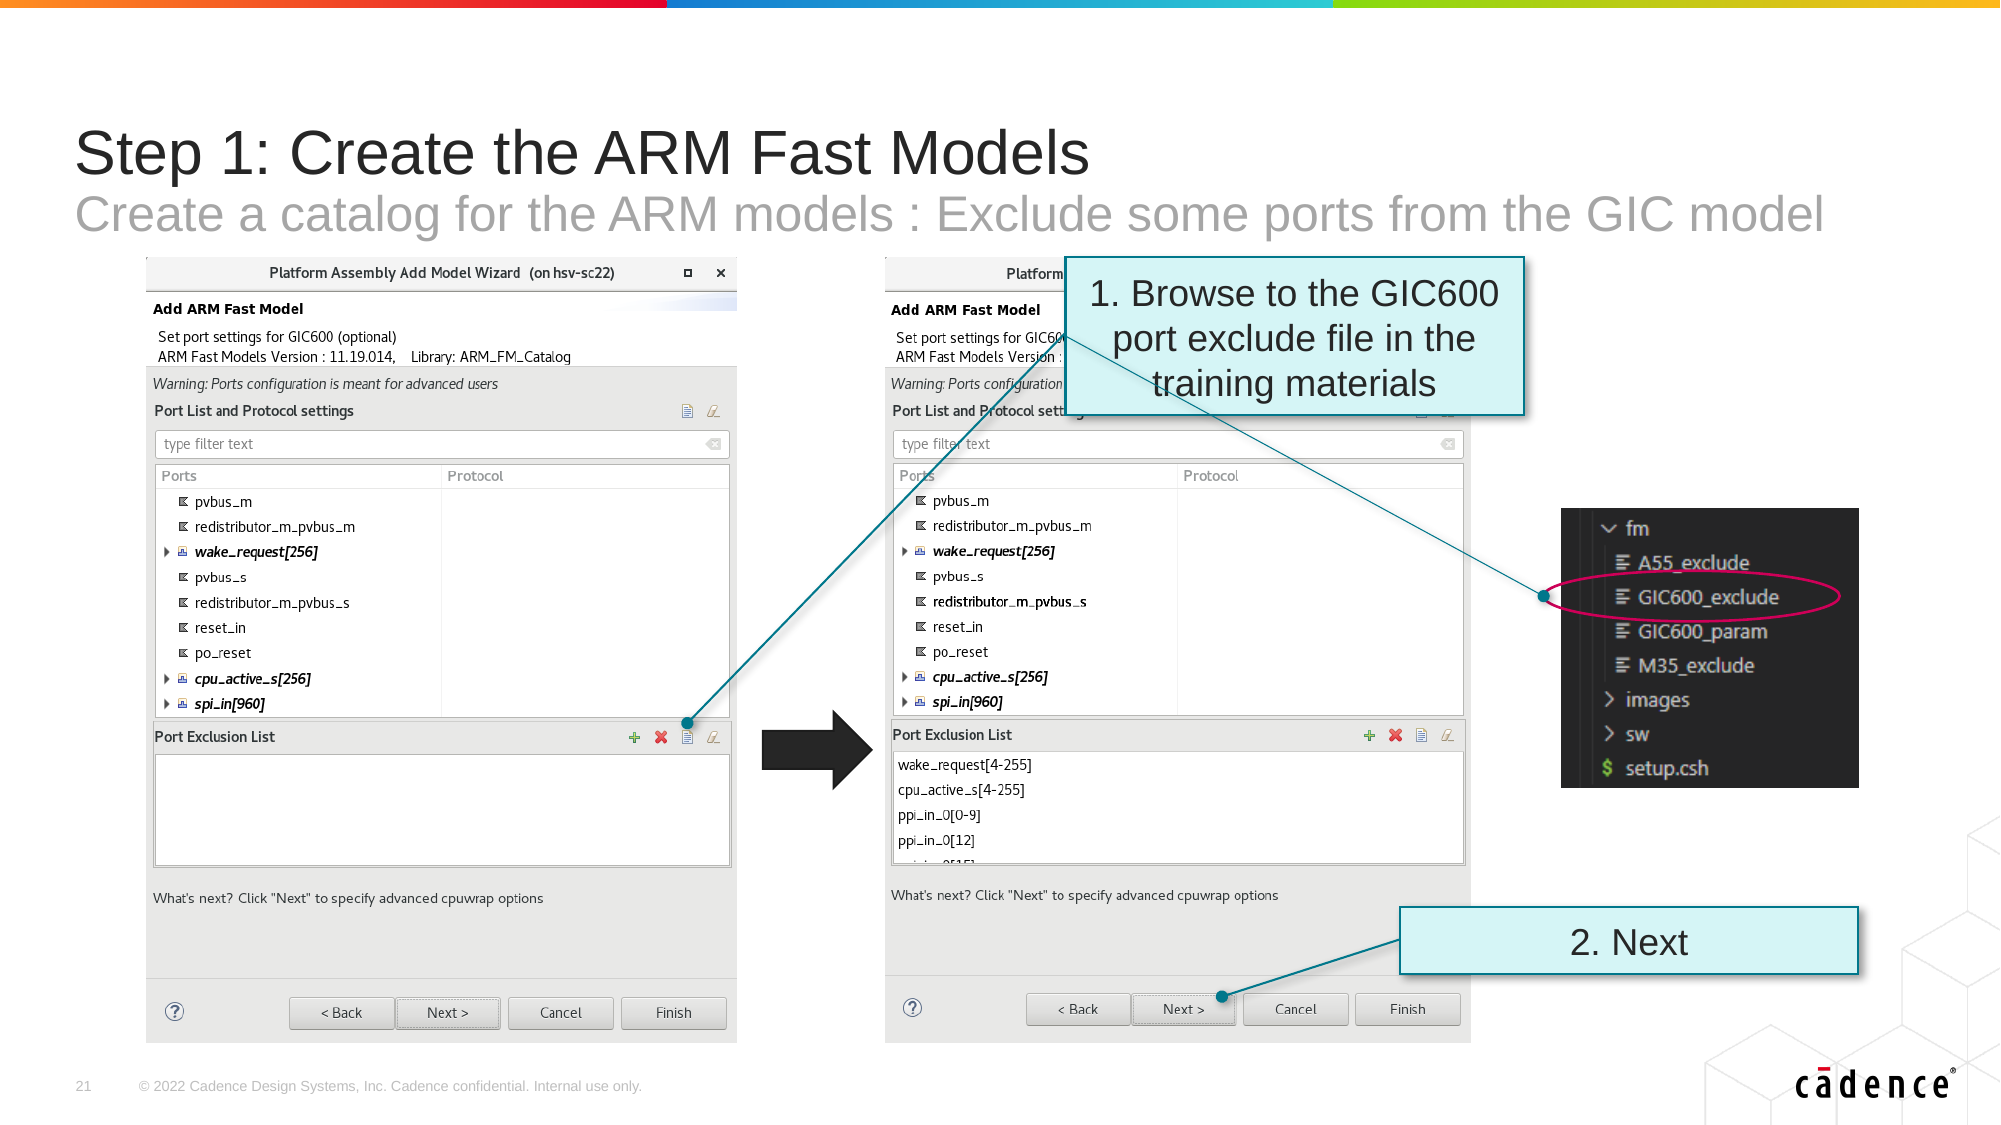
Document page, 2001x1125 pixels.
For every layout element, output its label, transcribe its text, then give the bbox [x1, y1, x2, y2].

text_box 1. Browse to the GIC600 port exclude file in the training materials [737, 517, 885, 674]
title Step 1: Create the ARM Fast Models Create a catalog for the ARM models : Exclude some ports from the GIC model [67, 113, 1973, 198]
picture [885, 257, 1471, 1043]
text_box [1294, 414, 1544, 597]
picture [1561, 44, 2000, 1125]
picture [146, 257, 737, 1043]
text_box [761, 709, 874, 791]
text_box 2. Next [1471, 906, 1859, 975]
text_box 1. Browse to the GIC600 port exclude file in the training materials [1064, 256, 1525, 414]
text_box [1550, 583, 1561, 610]
